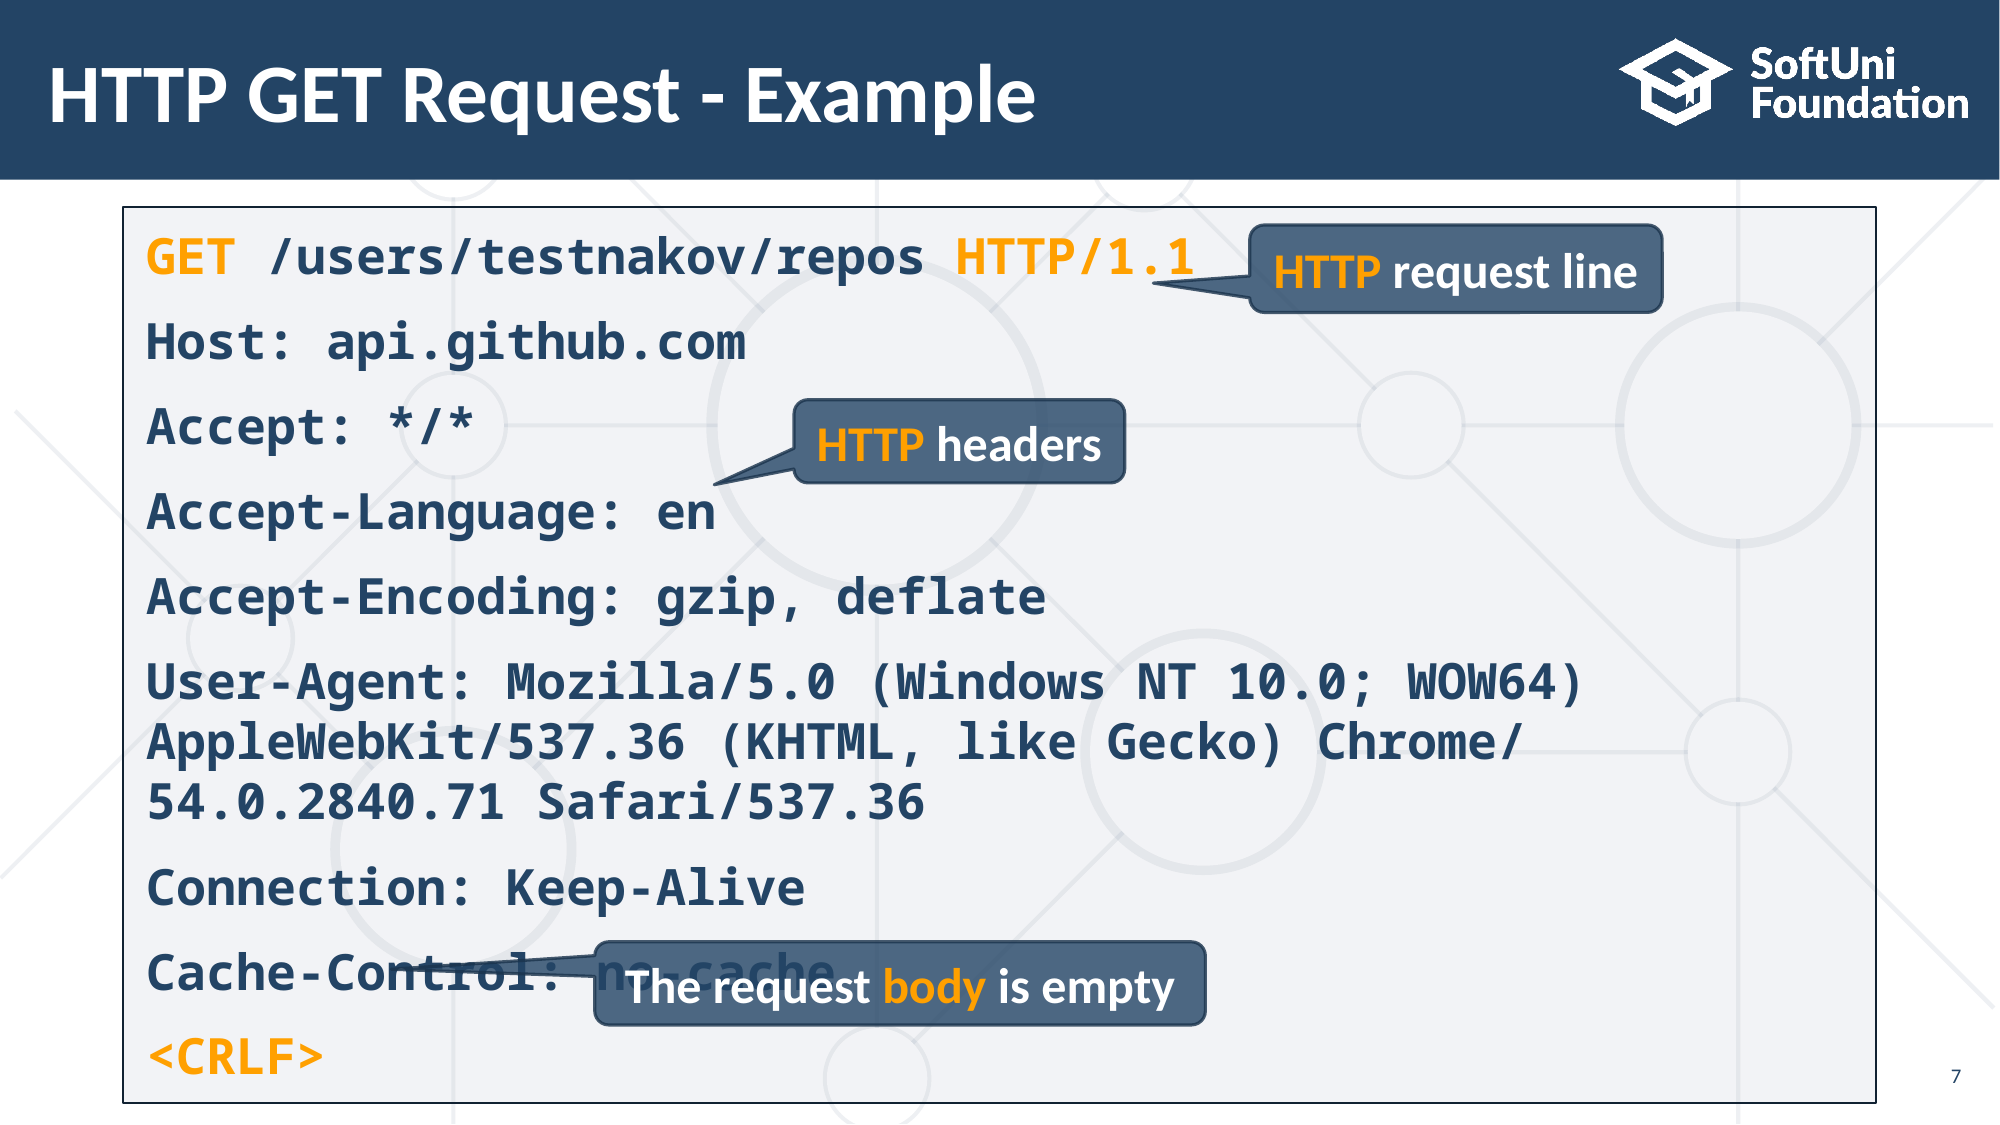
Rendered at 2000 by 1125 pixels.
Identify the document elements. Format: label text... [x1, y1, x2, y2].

slide_number 7 [1896, 1049, 1968, 1101]
text_box HTTP headers [712, 397, 1127, 487]
text_box The request body is empty [389, 939, 1208, 1028]
title HTTP GET Request - Example [31, 16, 1591, 162]
text_box GET /users/testnakov/repos HTTP/1.1 Host: api.github.com Accept: */* Accept-Language: en Accept-Encoding: gzip, deflate User-Agent: Mozilla/5.0 (Windows NT 10.0; WOW64) AppleWebKit/537.36 (KHTML, like Gecko) Chrome/54.0.2840.71 Safari/537.36 Connection: Keep-Alive Cache-Control: no-cache <CRLF> [122, 206, 1877, 1103]
picture [1618, 38, 1968, 126]
text_box HTTP request line [1151, 222, 1665, 315]
